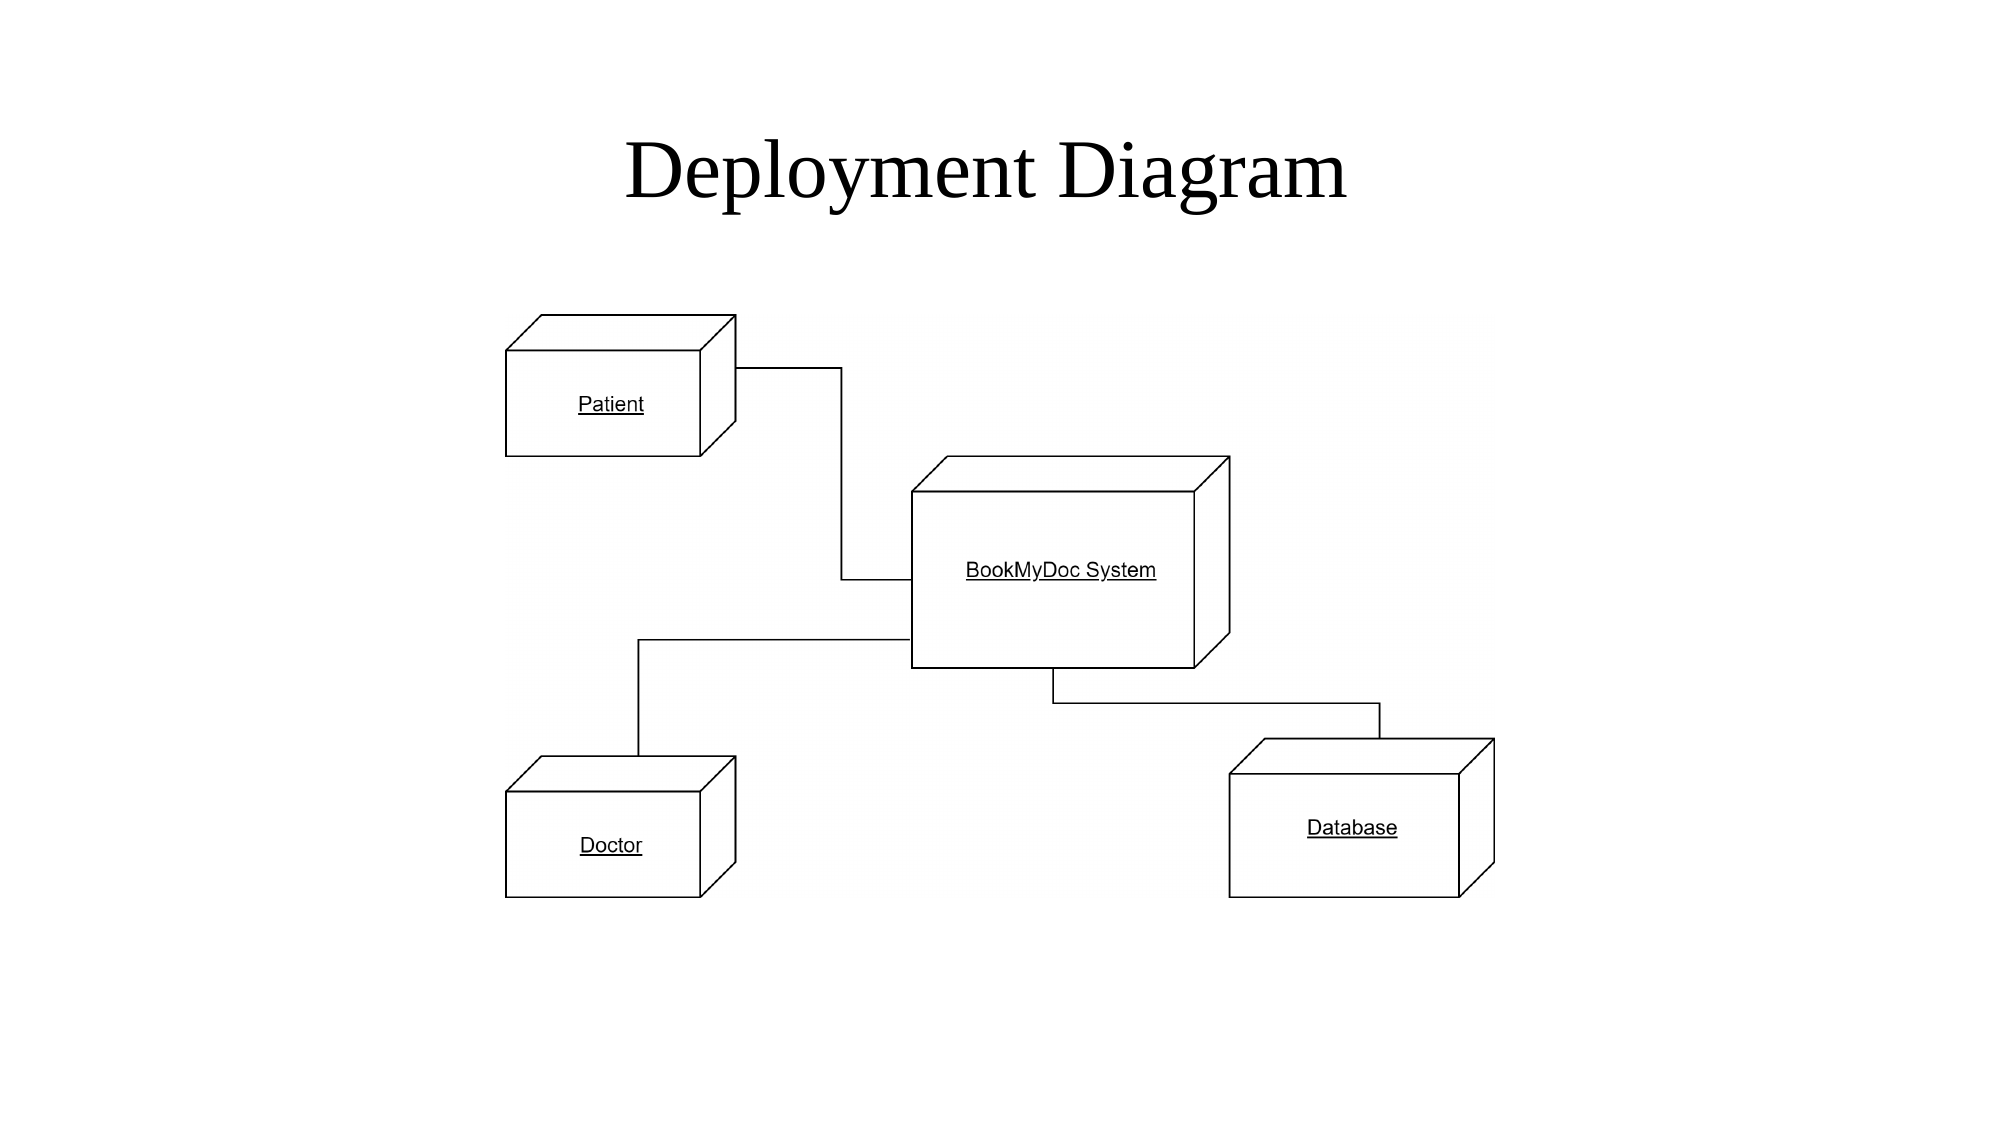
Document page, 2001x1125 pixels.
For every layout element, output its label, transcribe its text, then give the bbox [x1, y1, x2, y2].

text_box Deployment Diagram [349, 106, 1625, 222]
picture [505, 314, 1495, 899]
